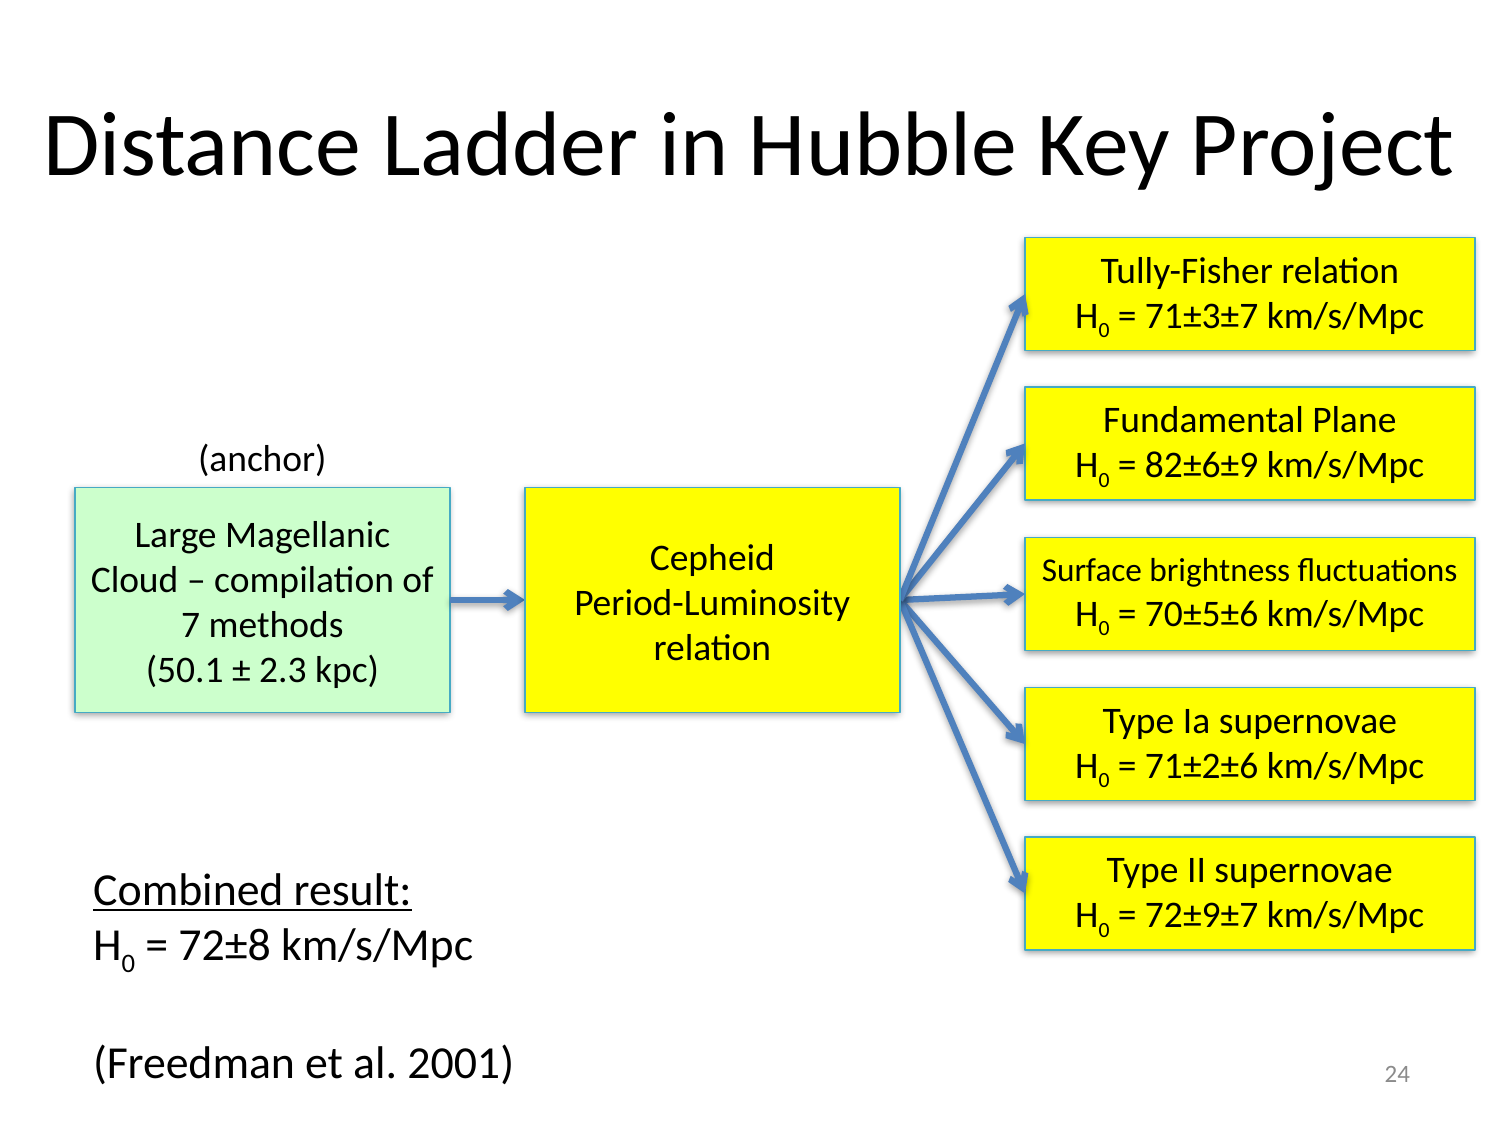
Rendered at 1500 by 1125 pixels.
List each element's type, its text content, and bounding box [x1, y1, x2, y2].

text_box Fundamental Plane H0 = 82±6±9 km/s/Mpc [1029, 386, 1476, 501]
title Distance Ladder in Hubble Key Project [0, 45, 1500, 233]
text_box Large Magellanic Cloud – compilation of 7 methods (50.1 ± 2.3 kpc) [74, 487, 451, 713]
text_box Combined result: H0 = 72±8 km/s/Mpc (Freedman et al. 2001) [78, 852, 530, 1095]
text_box Type II supernovae H0 = 72±9±7 km/s/Mpc [1024, 836, 1476, 951]
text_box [899, 293, 1026, 601]
text_box Tully-Fisher relation H0 = 71±3±7 km/s/Mpc [1024, 237, 1476, 351]
slide_number 24 [1074, 1042, 1425, 1103]
text_box (anchor) [74, 426, 450, 487]
text_box Surface brightness fluctuations H0 = 70±5±6 km/s/Mpc [1030, 537, 1476, 651]
text_box Type Ia supernovae H0 = 71±2±6 km/s/Mpc [1029, 687, 1476, 801]
text_box Cepheid Period-Luminosity relation [524, 487, 893, 713]
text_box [899, 609, 1026, 894]
